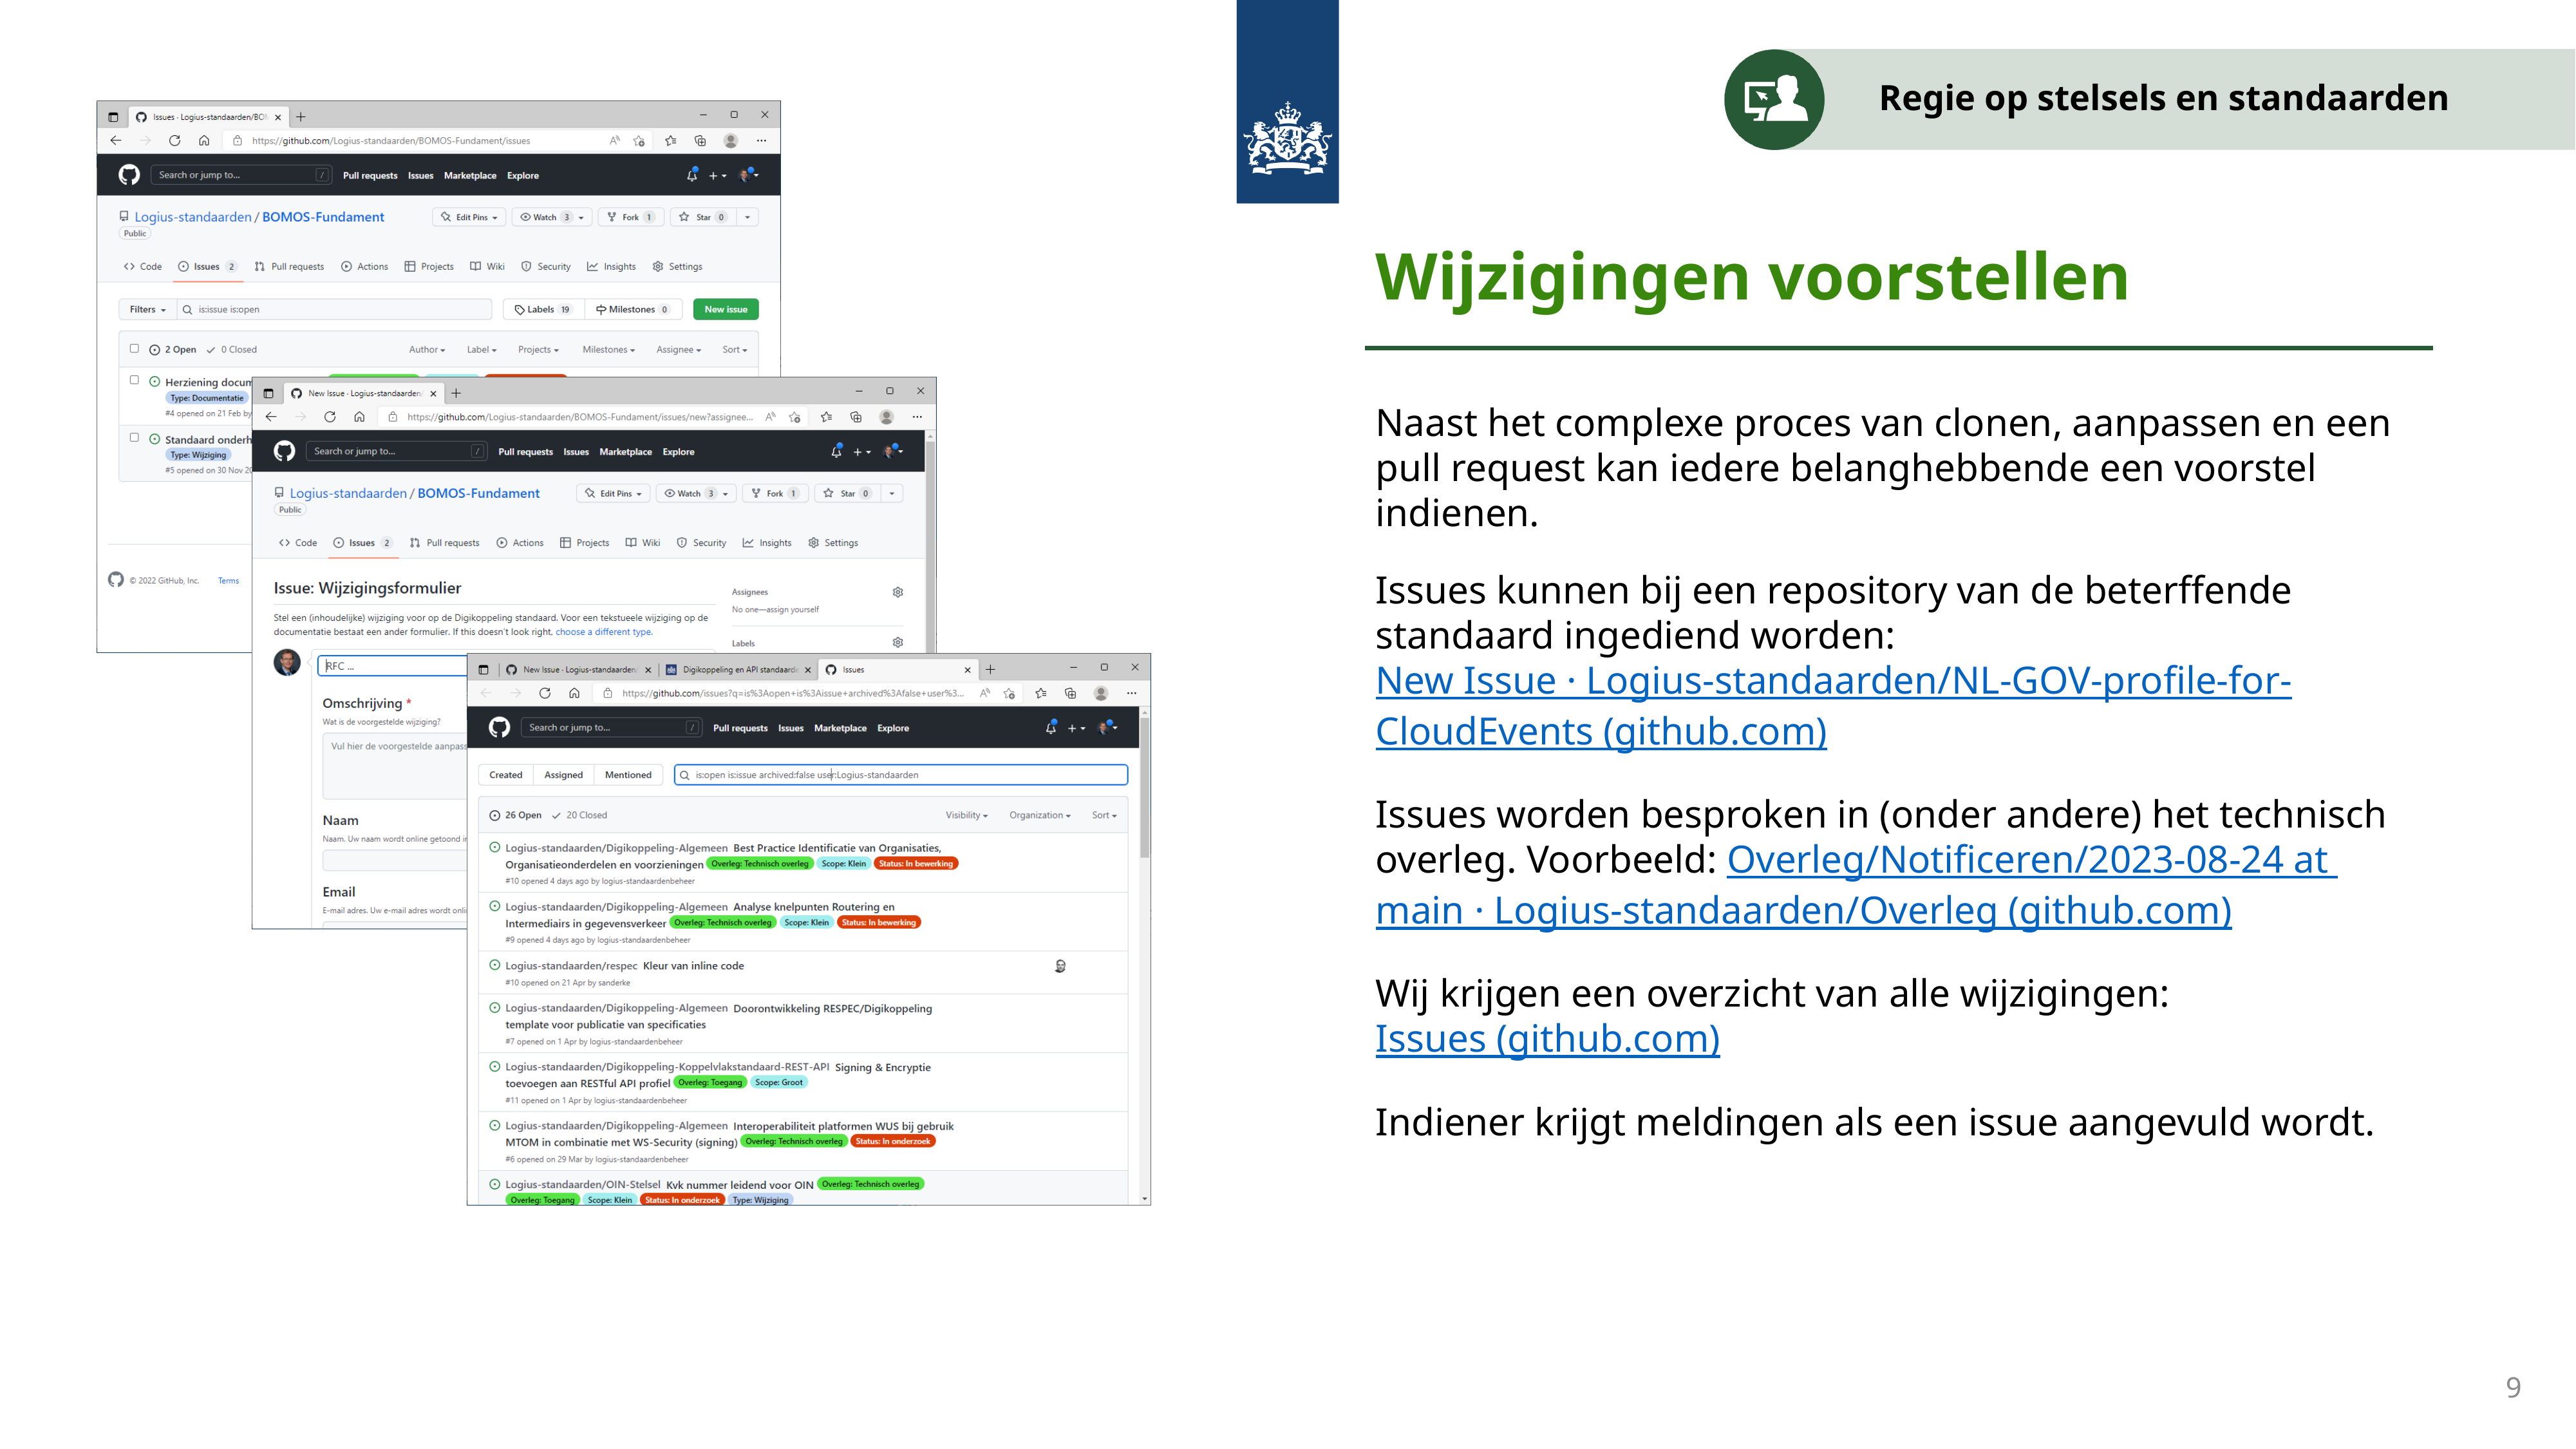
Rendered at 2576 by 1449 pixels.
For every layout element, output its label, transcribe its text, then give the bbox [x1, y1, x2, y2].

picture [1236, 0, 1339, 254]
picture [97, 100, 1151, 1206]
slide_number 9 [2367, 1350, 2532, 1428]
picture [1723, 49, 2576, 150]
list Wijzigingen voorstellen [1366, 182, 2434, 319]
list Naast het complexe proces van clonen, aanpassen en een pull request kan iedere belanghebbende een voorstel indienen. Issues kunnen bij een repository van de beterffende standaard ingediend worden: New Issue · Logius-standaarden/NL-GOV-profile-for-CloudEvents (github.com) Issues worden besproken in (onder andere) het technisch overleg. Voorbeeld: Overleg/Notificeren/2023-08-24 at main · Logius-standaarden/Overleg (github.com) Wij krijgen een overzicht van alle wijzigingen: Issues (github.com) Indiener krijgt meldingen als een issue aangevuld wordt. [1366, 393, 2434, 1313]
